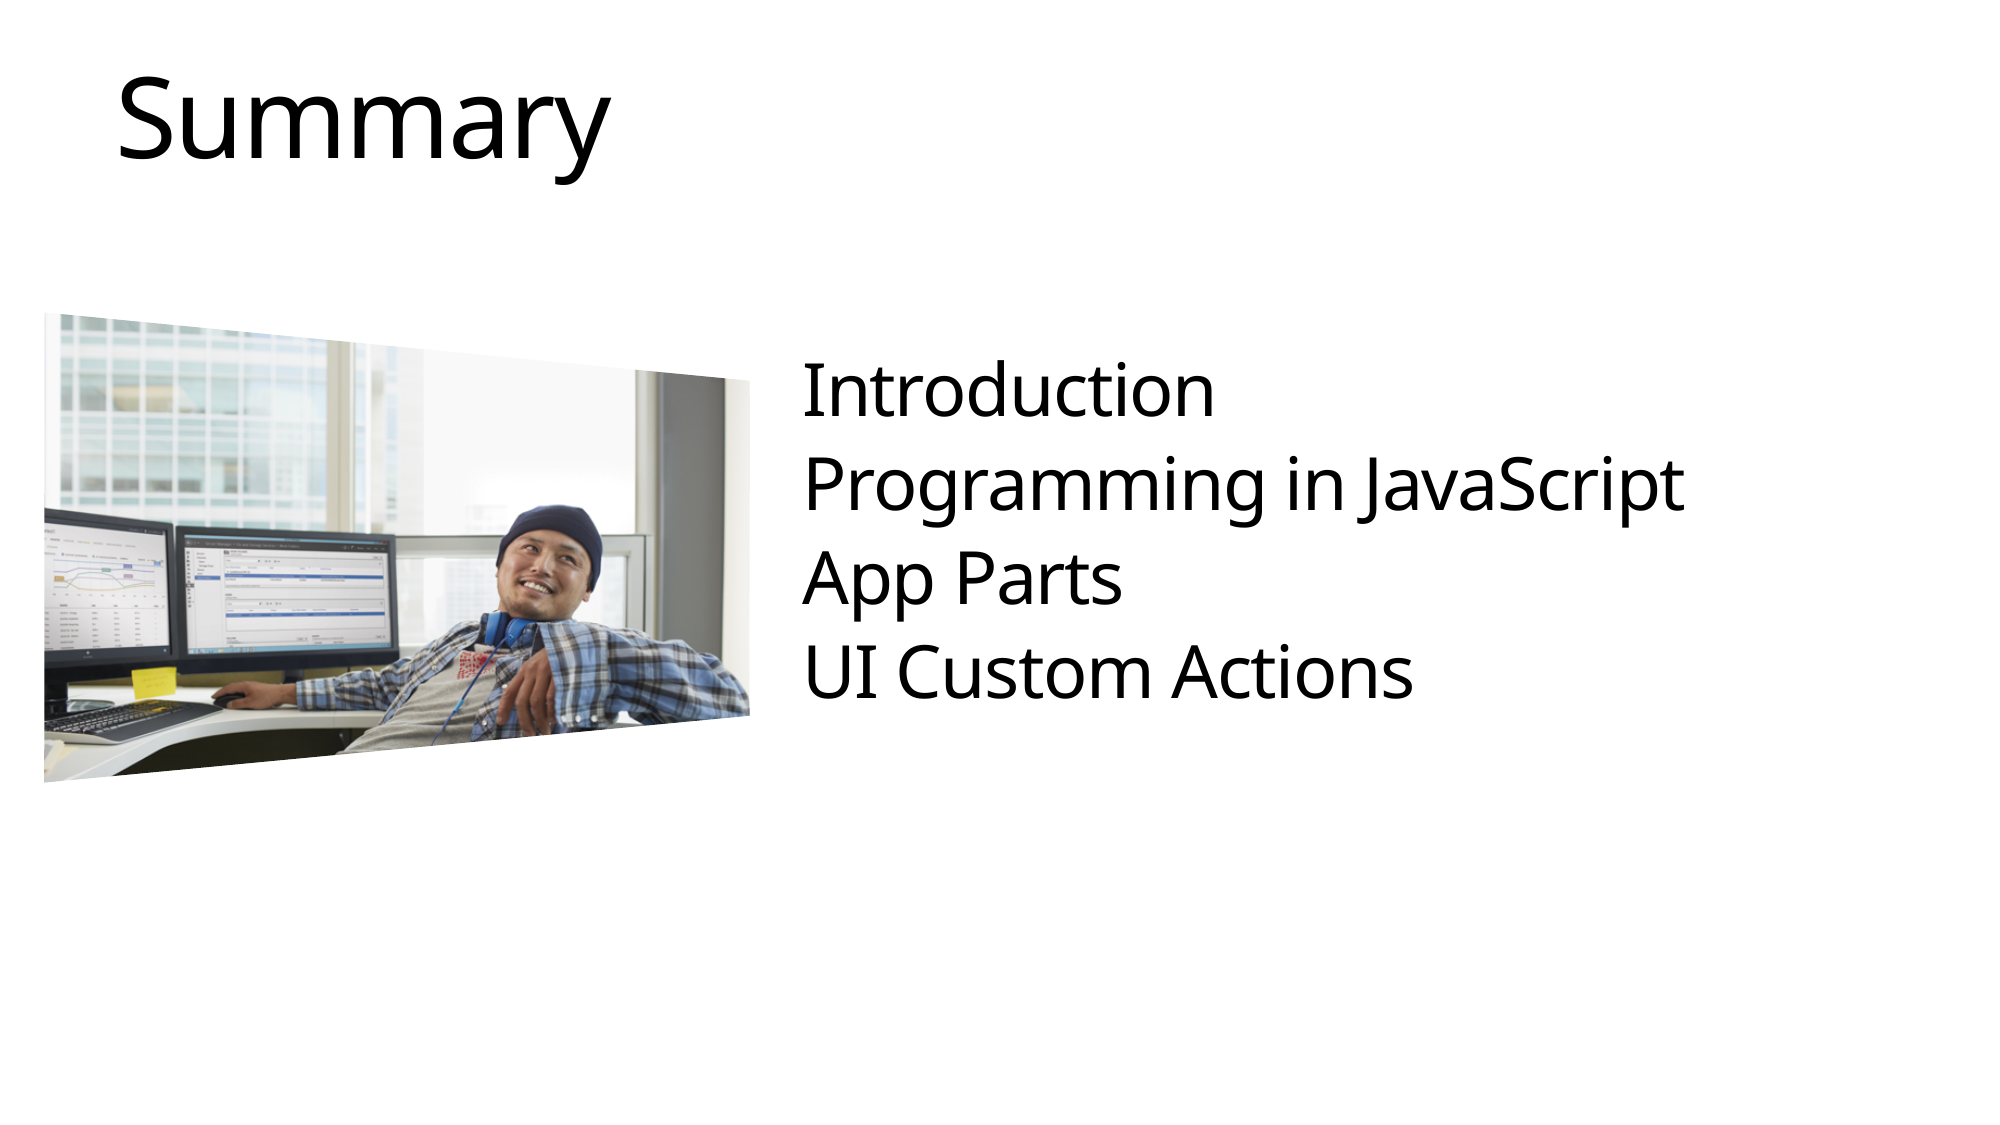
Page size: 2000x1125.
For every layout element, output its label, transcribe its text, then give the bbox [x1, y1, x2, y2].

picture [43, 312, 751, 783]
list Introduction Programming in JavaScript App Parts UI Custom Actions [772, 297, 1978, 771]
title Summary [85, 37, 1914, 161]
